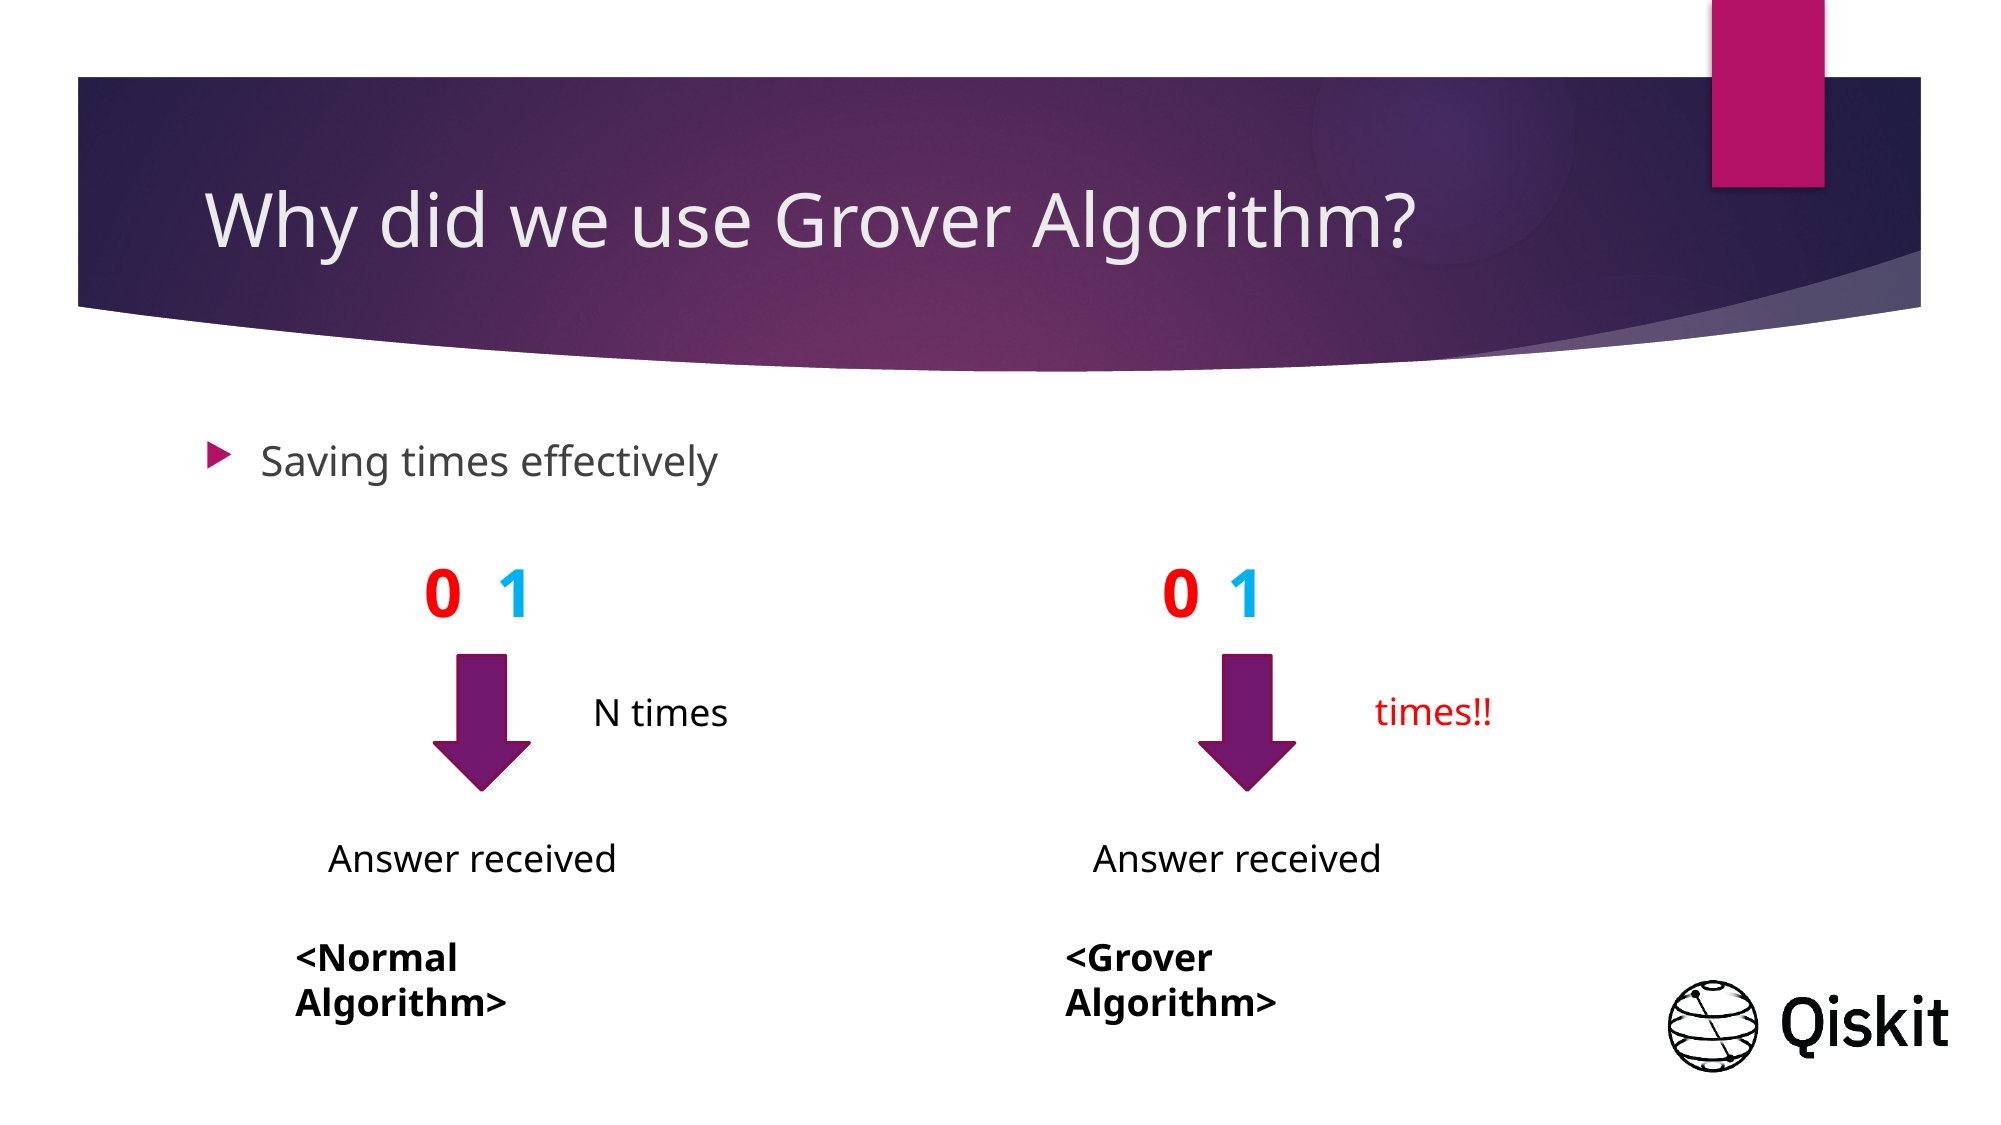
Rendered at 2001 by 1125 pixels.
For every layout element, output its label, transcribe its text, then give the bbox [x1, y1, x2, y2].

text_box [1198, 653, 1297, 792]
list Saving times effectively [189, 427, 1638, 988]
text_box [432, 653, 531, 792]
title Why did we use Grover Algorithm? [189, 159, 1627, 276]
text_box N times [578, 681, 745, 742]
text_box 1 [1221, 543, 1285, 638]
text_box Answer received [313, 828, 651, 888]
text_box <Normal Algorithm> [280, 926, 683, 1032]
picture [1663, 977, 1951, 1075]
text_box 0 [1147, 543, 1221, 638]
text_box 1 [482, 543, 554, 638]
text_box <Grover Algorithm> [1050, 926, 1445, 1032]
text_box 0 [409, 543, 482, 638]
text_box Answer received [1078, 828, 1415, 888]
